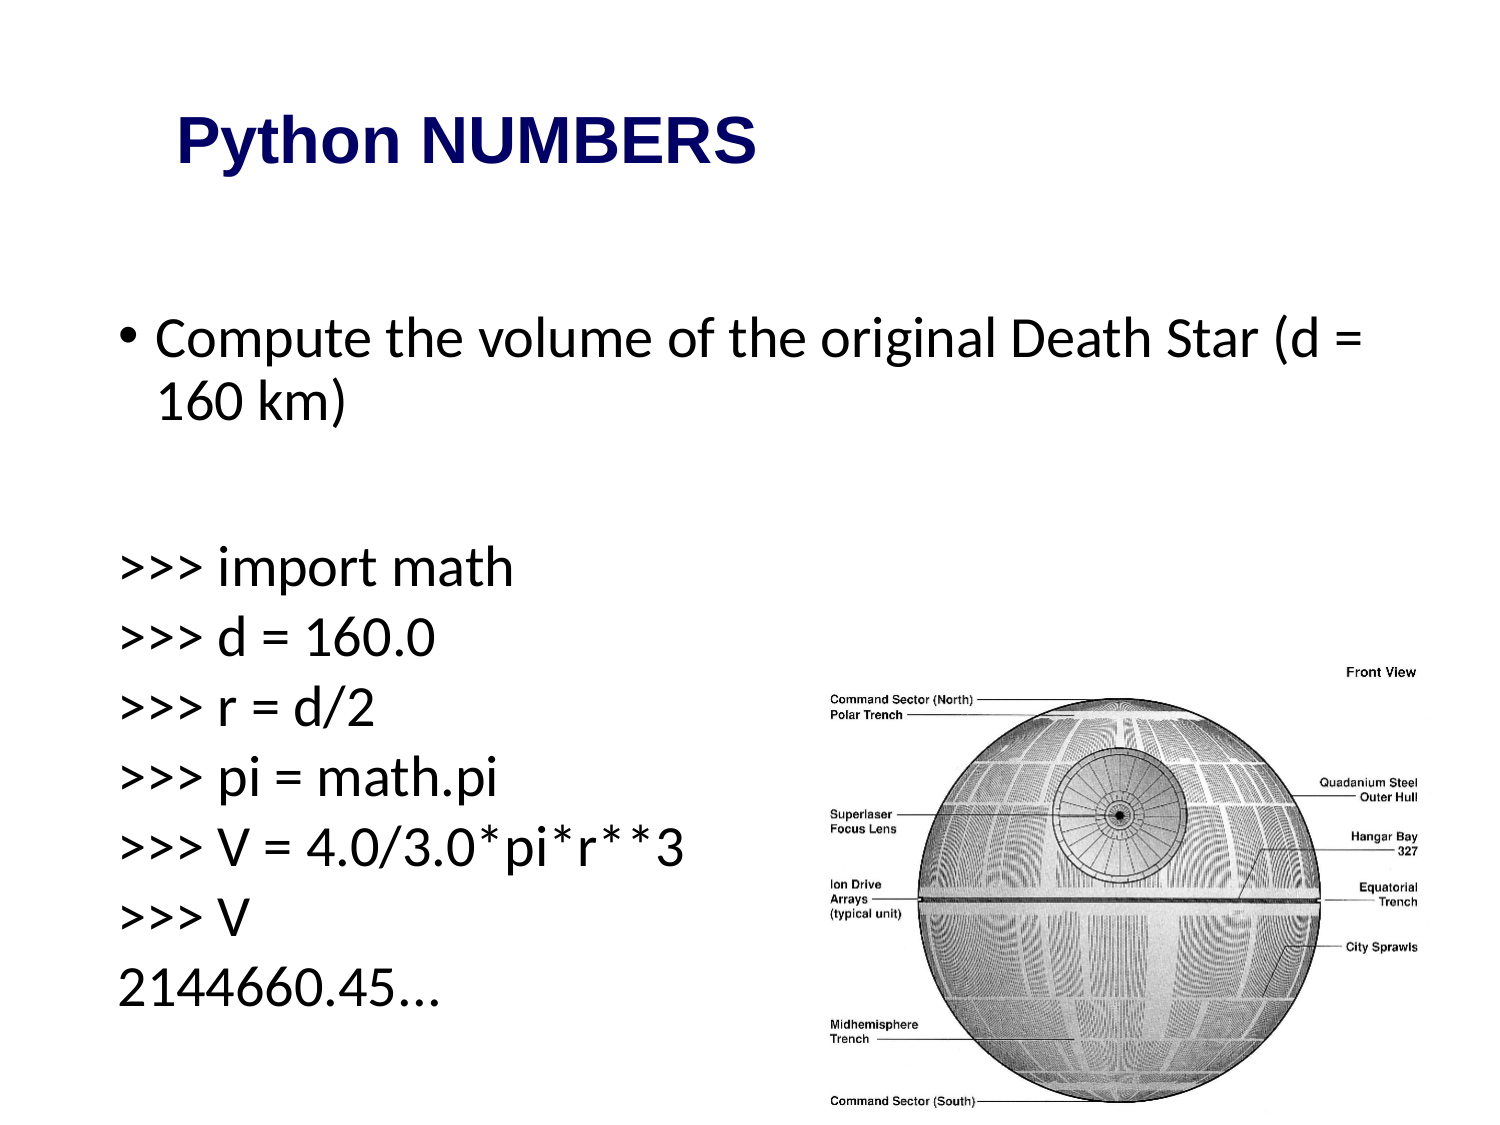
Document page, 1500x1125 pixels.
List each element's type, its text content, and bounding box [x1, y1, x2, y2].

list Compute the volume of the original Death Star (d = 160 km) [103, 299, 1397, 1014]
text_box >>> import math >>> d = 160.0 >>> r = d/2 >>> pi = math.pi >>> V = 4.0/3.0*pi*r**3 >>> V 2144660.45... [102, 520, 752, 1026]
text_box Python NUMBERS [160, 47, 1500, 227]
picture [807, 655, 1436, 1125]
